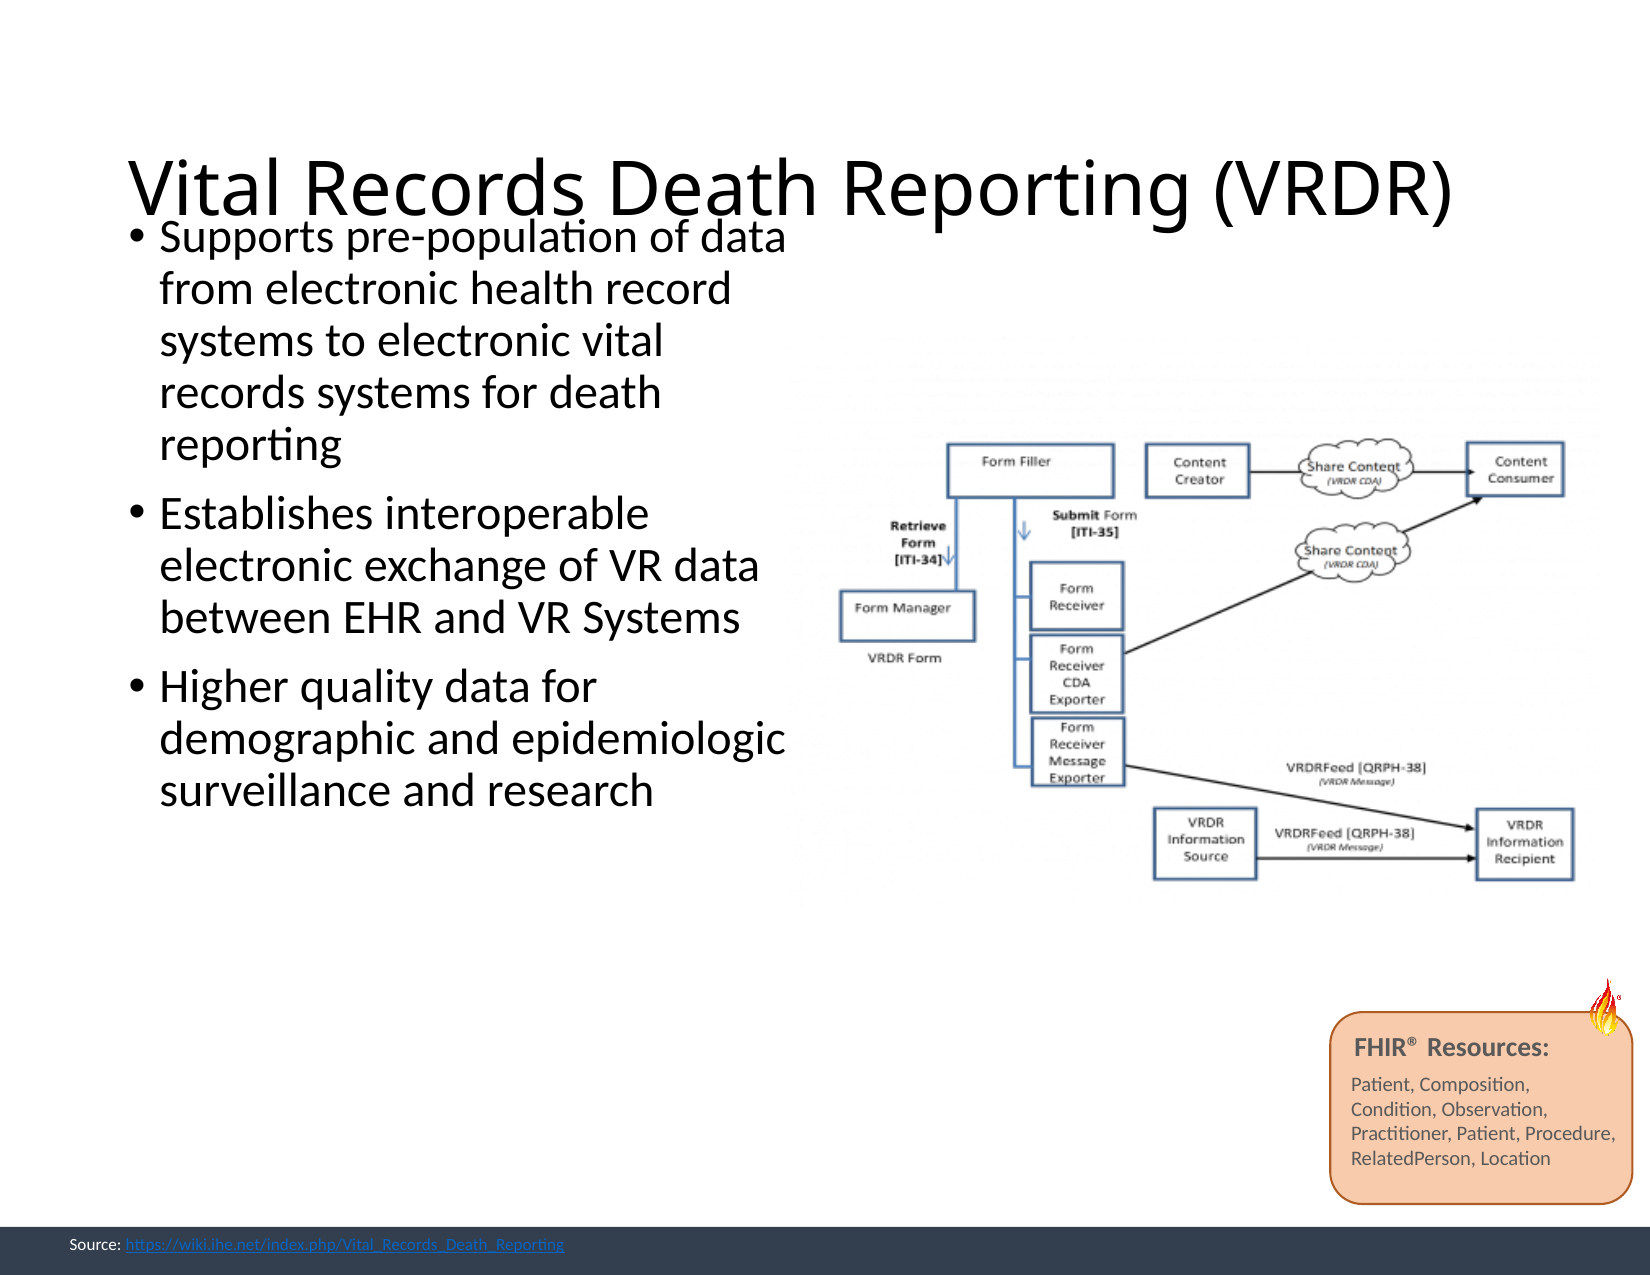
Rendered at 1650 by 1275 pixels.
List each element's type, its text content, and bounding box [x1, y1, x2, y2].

list Source: https://wiki.ihe.net/index.php/Vital_Records_Death_Reporting [54, 1228, 1537, 1275]
list Patient, Composition, Condition, Observation, Practitioner, Patient, Procedure, RelatedPerson, Location [1350, 1071, 1621, 1199]
list Supports pre-population of data from electronic health record systems to electronic vital records systems for death reporting Establishes interoperable electronic exchange of VR data between EHR and VR Systems Higher quality data for demographic and epidemiologic surveillance and research [113, 203, 804, 1149]
picture [784, 336, 1600, 906]
title Vital Records Death Reporting (VRDR) [113, 67, 1537, 315]
picture [1590, 978, 1621, 1036]
